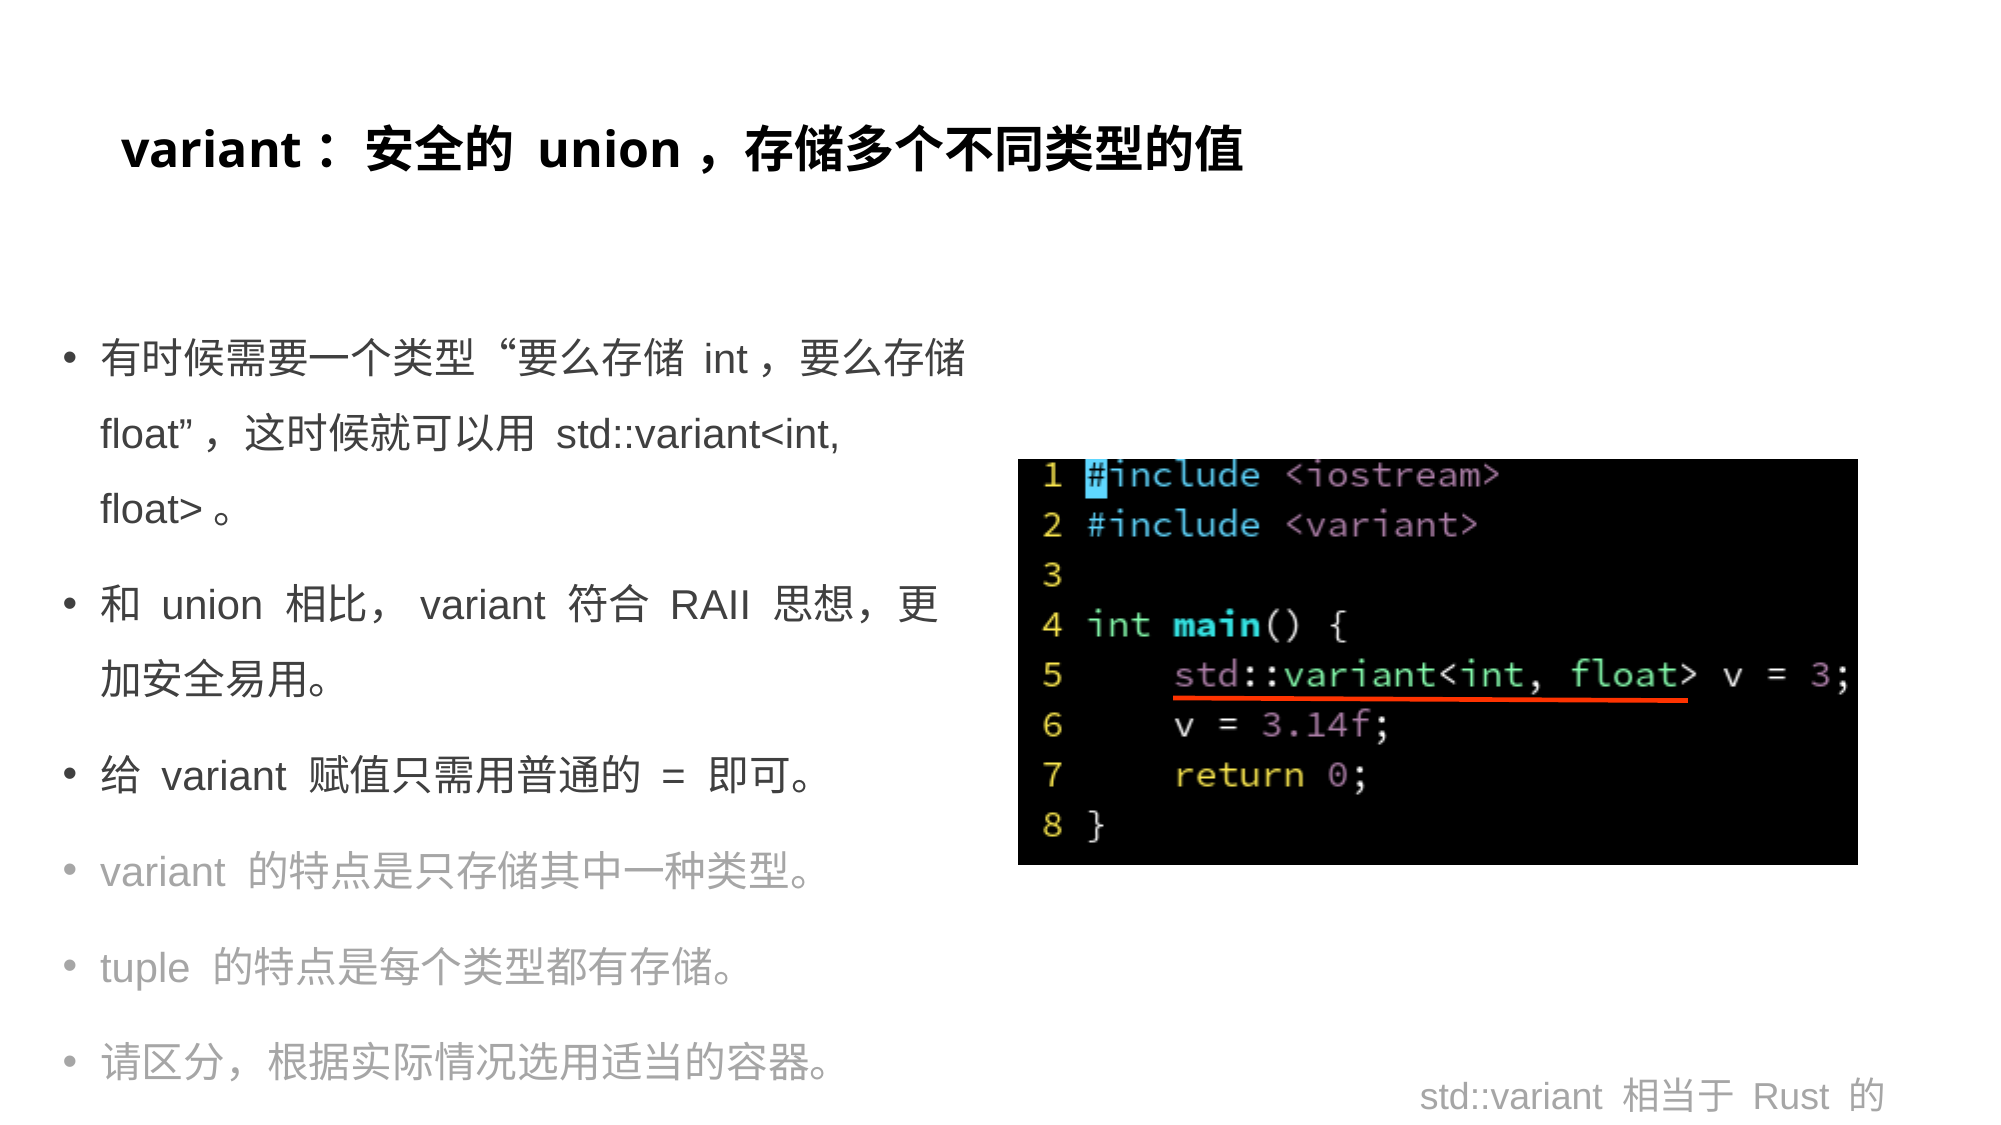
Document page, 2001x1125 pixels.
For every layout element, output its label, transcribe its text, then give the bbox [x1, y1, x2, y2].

title variant：安全的 union，存储多个不同类型的值 [106, 42, 1832, 260]
text_box std::variant 相当于 Rust 的 Either。 [1404, 1064, 2000, 1125]
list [1018, 459, 1858, 865]
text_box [1173, 697, 1689, 701]
list 有时候需要一个类型“要么存储 int，要么存储 float”，这时候就可以用 std::variant<int, float>。 和 union 相比，variant 符合 RAII 思想，更加安全易用。 给 variant 赋值只需用普通的 = 即可。 variant 的特点是只存储其中一种类型。 tuple 的特点是每个类型都有存储。 请区分，根据实际情况选用适当的容器。 [47, 299, 995, 1052]
